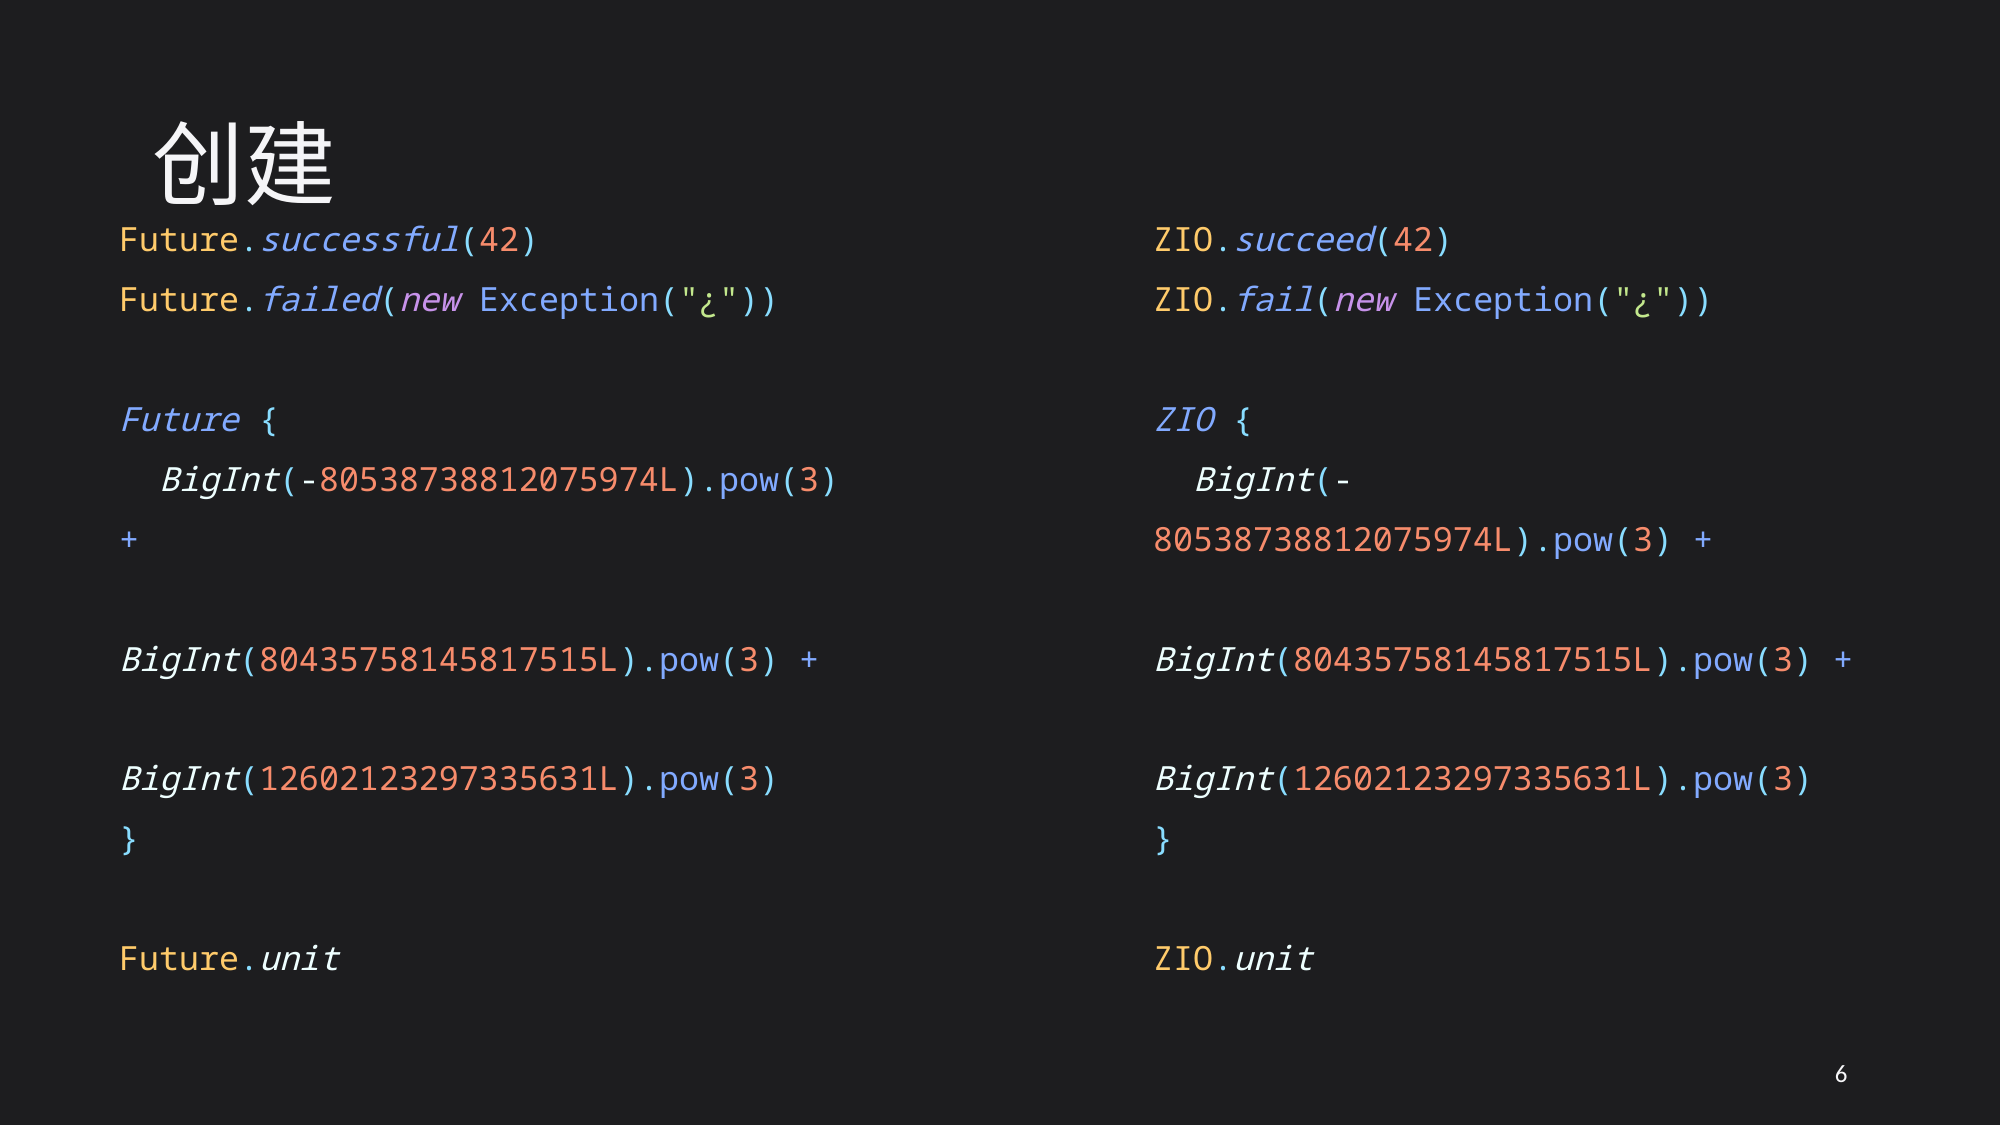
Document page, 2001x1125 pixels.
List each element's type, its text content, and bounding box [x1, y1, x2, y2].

text_box ZIO.succeed(42) ZIO.fail(new Exception("¿")) ZIO { BigInt(-80538738812075974L).pow(3) + BigInt(80435758145817515L).pow(3) + BigInt(12602123297335631L).pow(3) } ZIO.unit [1138, 191, 1881, 985]
slide_number 6 [1412, 1042, 1863, 1103]
title 创建 [137, 59, 1863, 278]
list Future.successful(42) Future.failed(new Exception("¿")) Future { BigInt(-80538738812075974L).pow(3) + BigInt(80435758145817515L).pow(3) + BigInt(12602123297335631L).pow(3) } Future.unit [104, 191, 862, 985]
